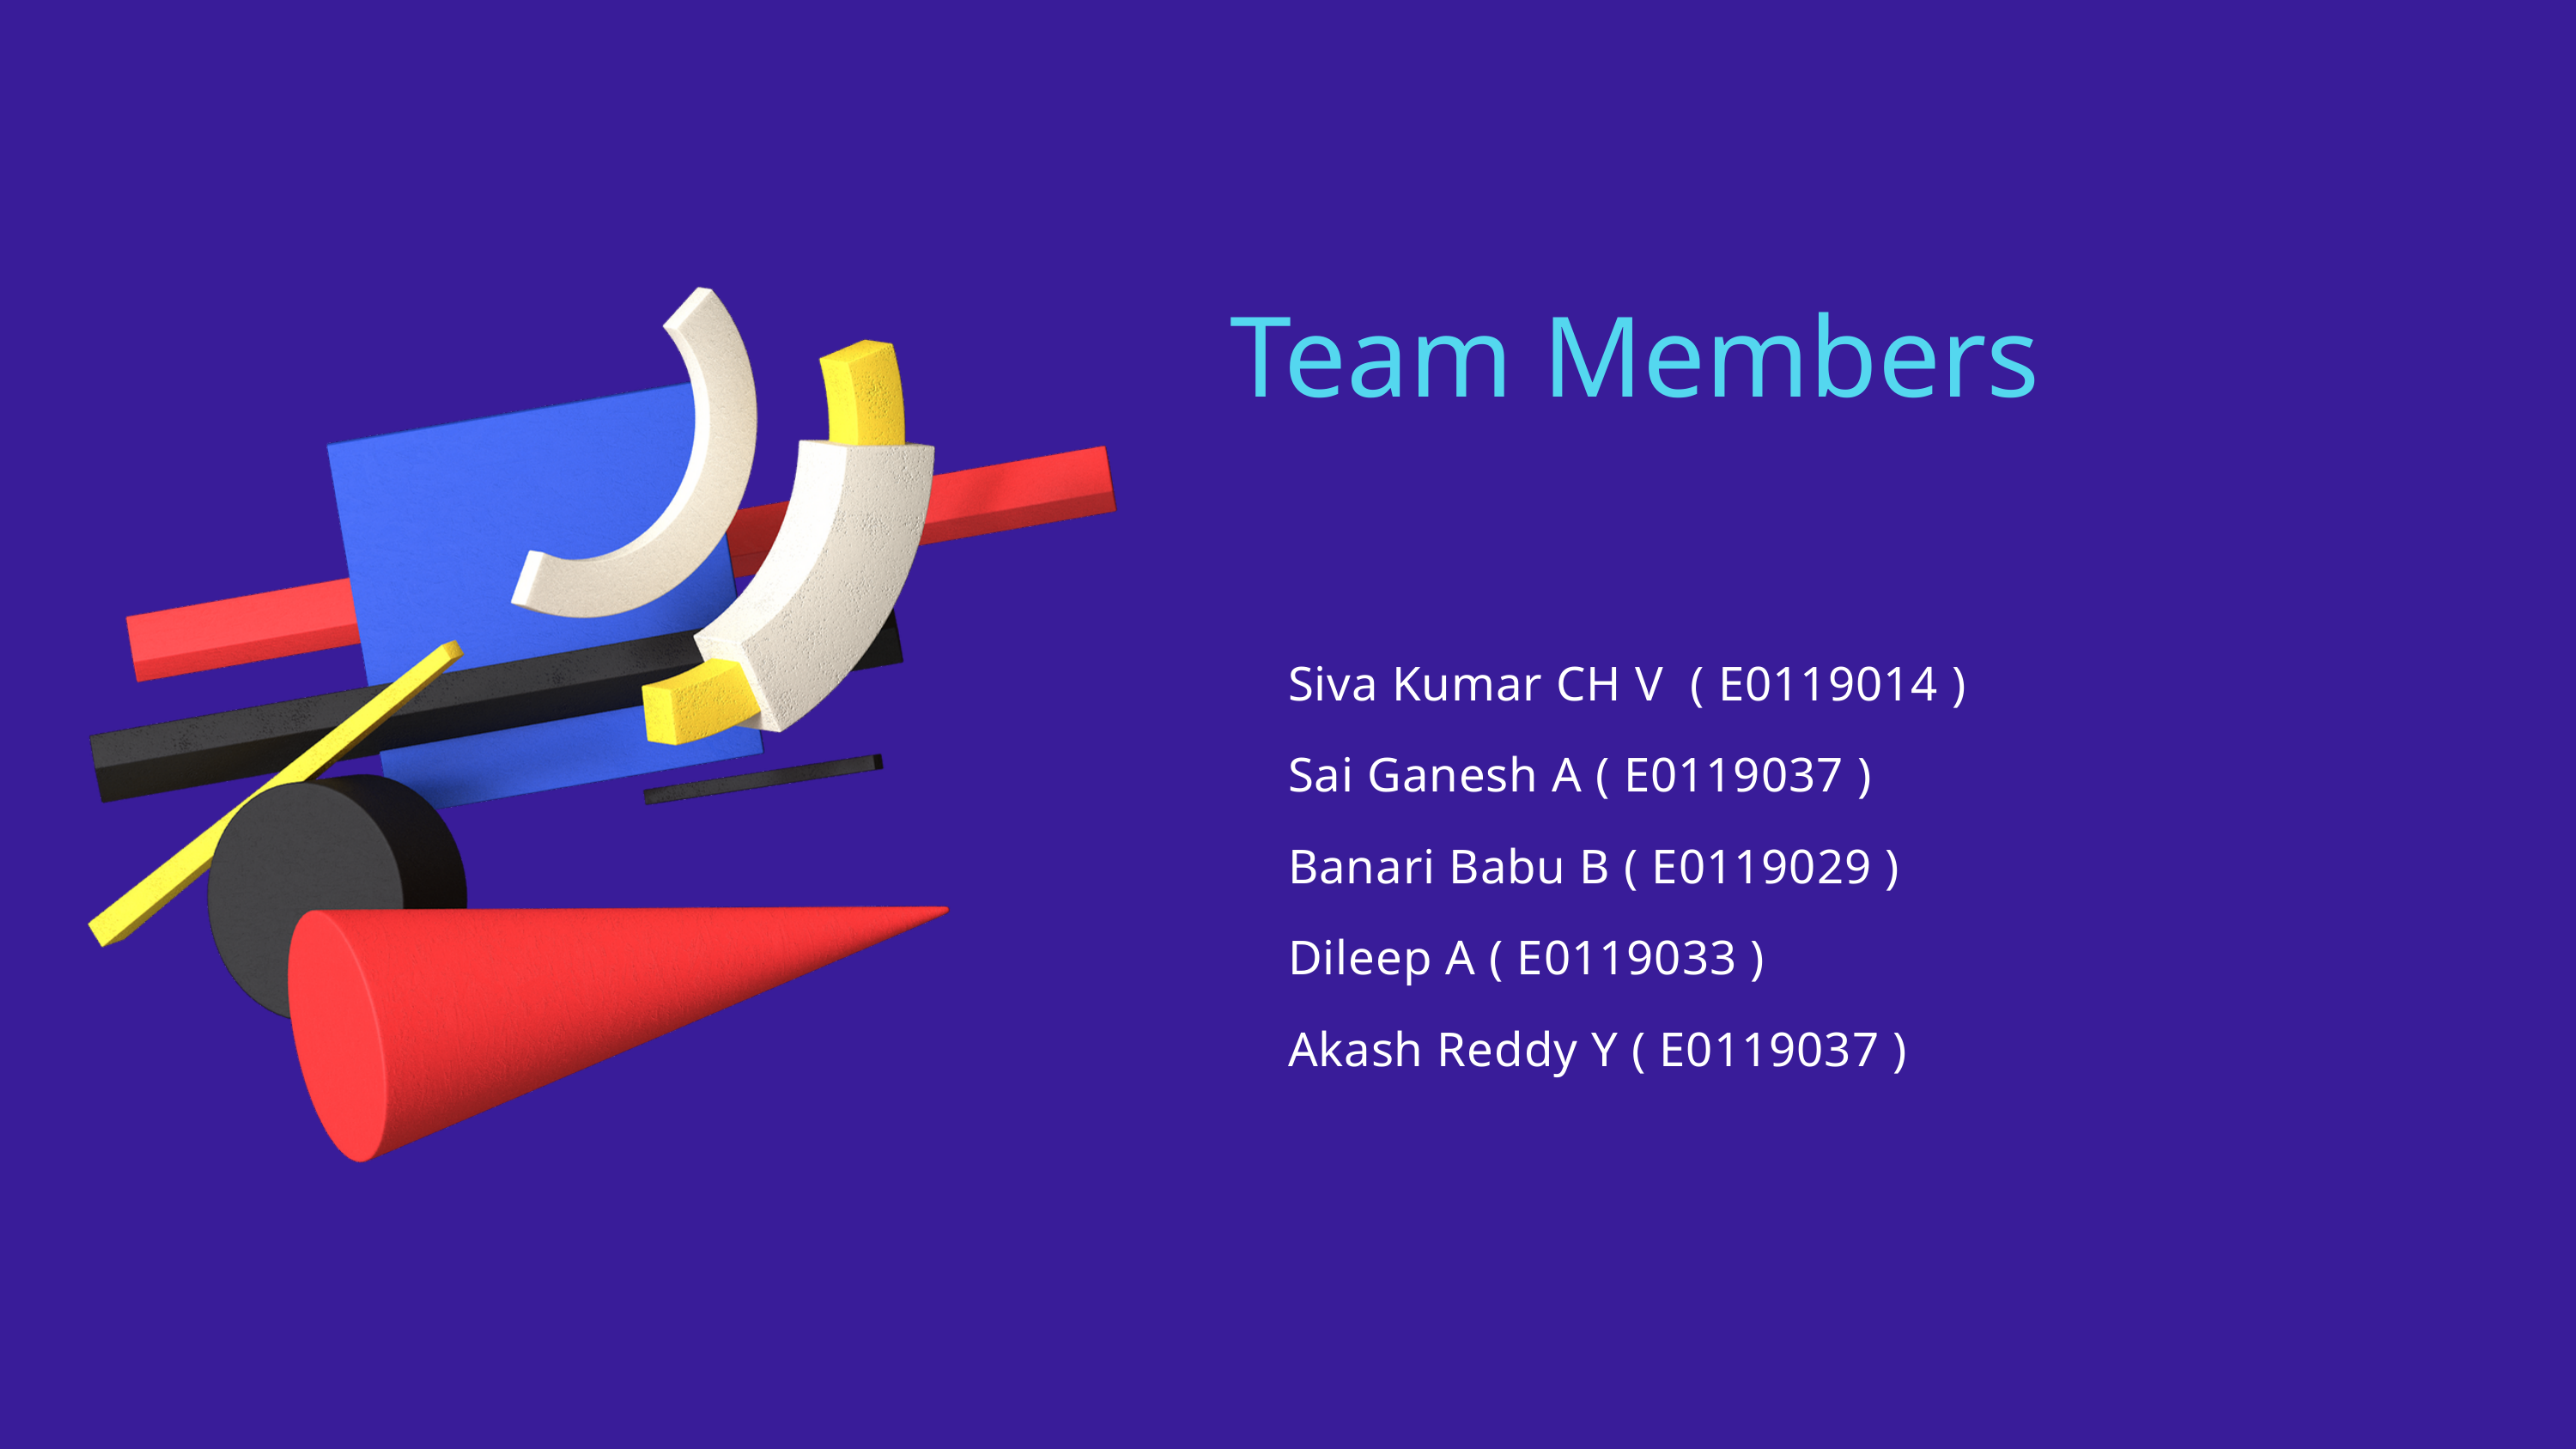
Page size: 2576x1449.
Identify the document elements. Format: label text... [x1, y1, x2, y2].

picture [87, 285, 1118, 1163]
text_box Siva Kumar CH V ( E0119014 ) Sai Ganesh A ( E0119037 ) Banari Babu B ( E0119029 ) Dileep A ( E0119033 ) Akash Reddy Y ( E0119037 ) [1287, 619, 2554, 1109]
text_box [1230, 285, 2203, 567]
